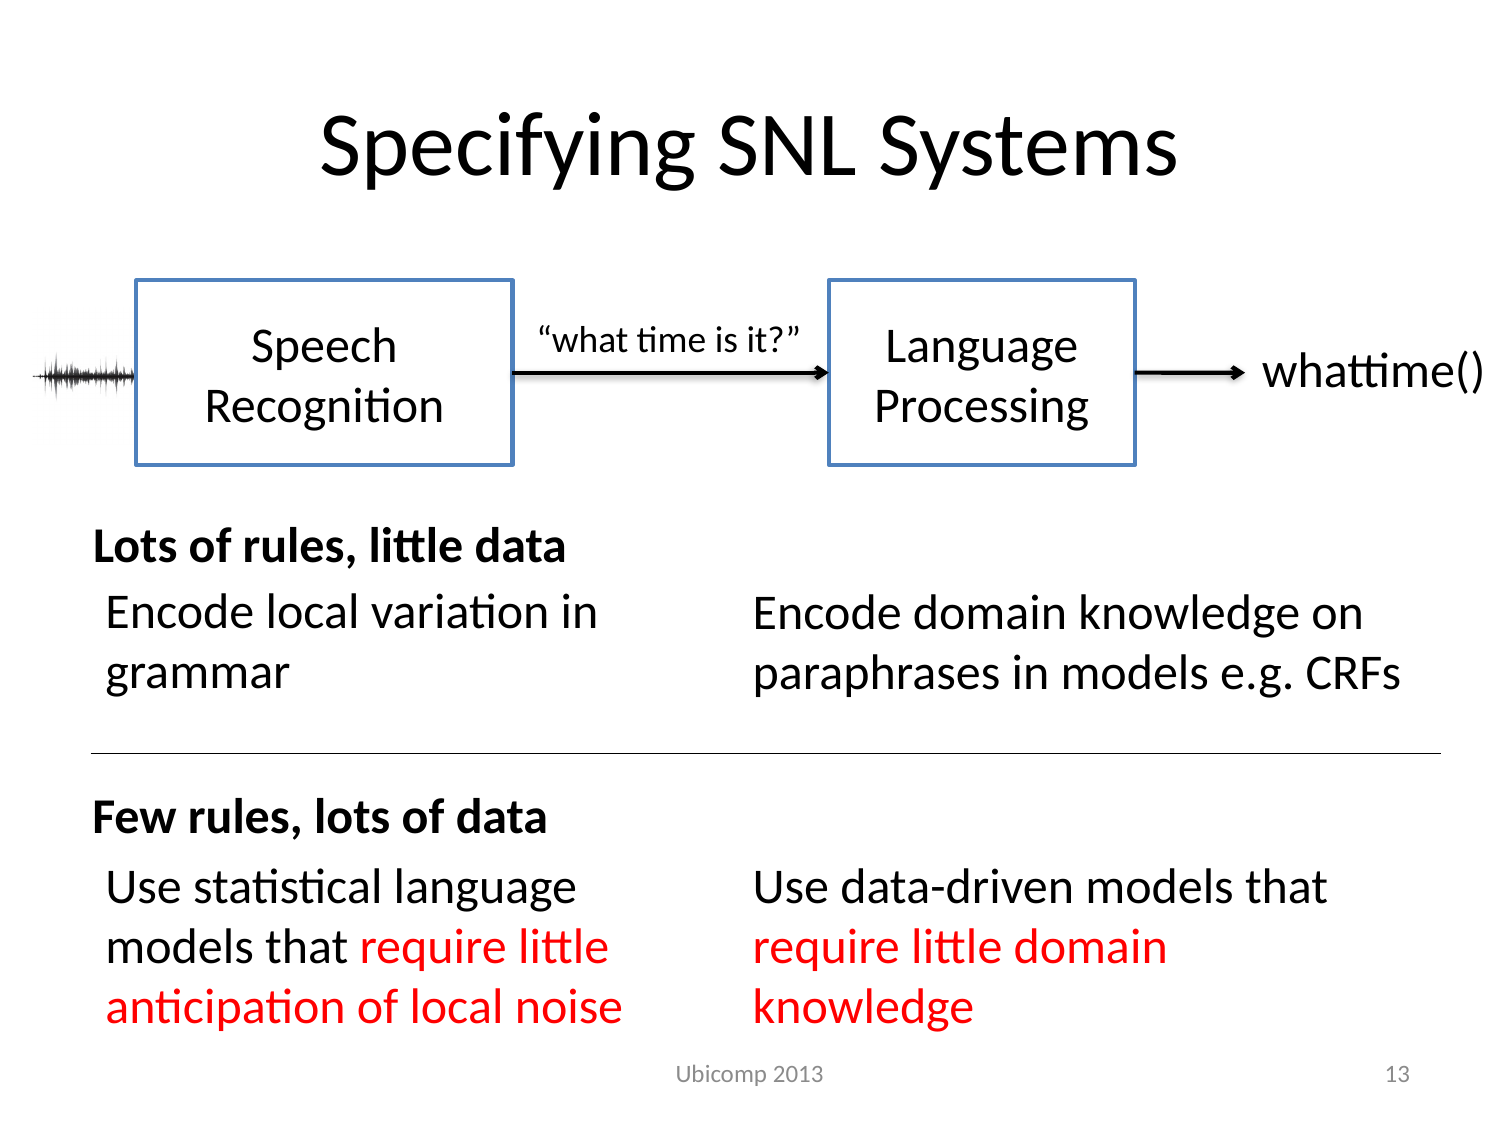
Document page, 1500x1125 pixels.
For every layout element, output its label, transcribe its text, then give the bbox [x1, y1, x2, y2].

picture [32, 307, 170, 445]
text_box Language Processing [827, 278, 1137, 467]
slide_number 13 [1074, 1042, 1425, 1103]
text_box Lots of rules, little data [78, 505, 583, 580]
text_box Speech Recognition [134, 278, 515, 467]
text_box “what time is it?” [521, 307, 817, 368]
footer Ubicomp 2013 [512, 1052, 988, 1103]
text_box whattime() [1247, 329, 1500, 405]
text_box Encode domain knowledge on paraphrases in models e.g. CRFs [737, 571, 1425, 707]
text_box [74, 776, 1407, 1043]
title Specifying SNL Systems [75, 45, 1425, 233]
text_box Encode local variation in grammar [90, 570, 675, 706]
